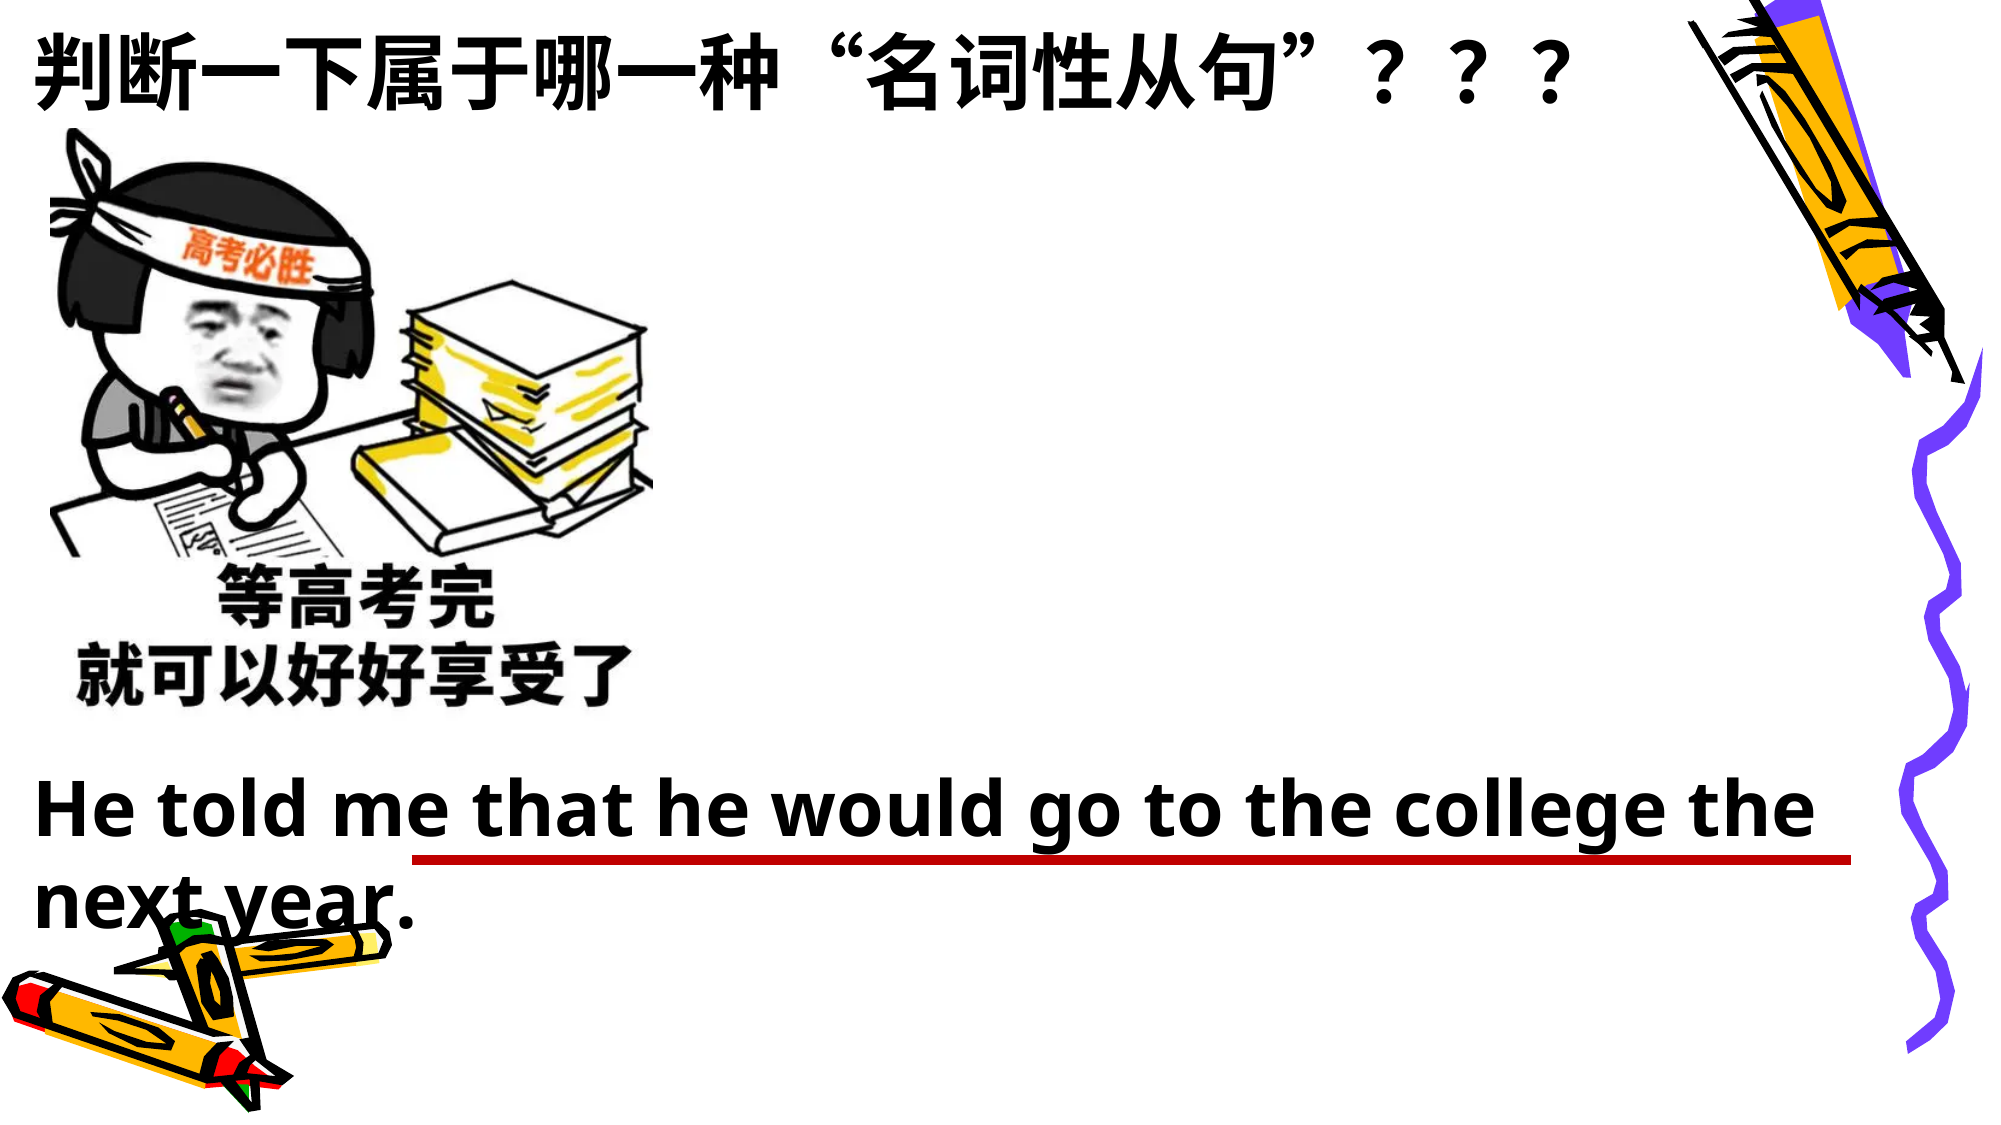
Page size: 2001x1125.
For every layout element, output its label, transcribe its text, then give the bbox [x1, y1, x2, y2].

picture [50, 128, 653, 730]
text_box He told me that he would go to the college the next year. [17, 751, 1975, 952]
text_box 判断一下属于哪一种“名词性从句”？？？ [17, 12, 1580, 128]
